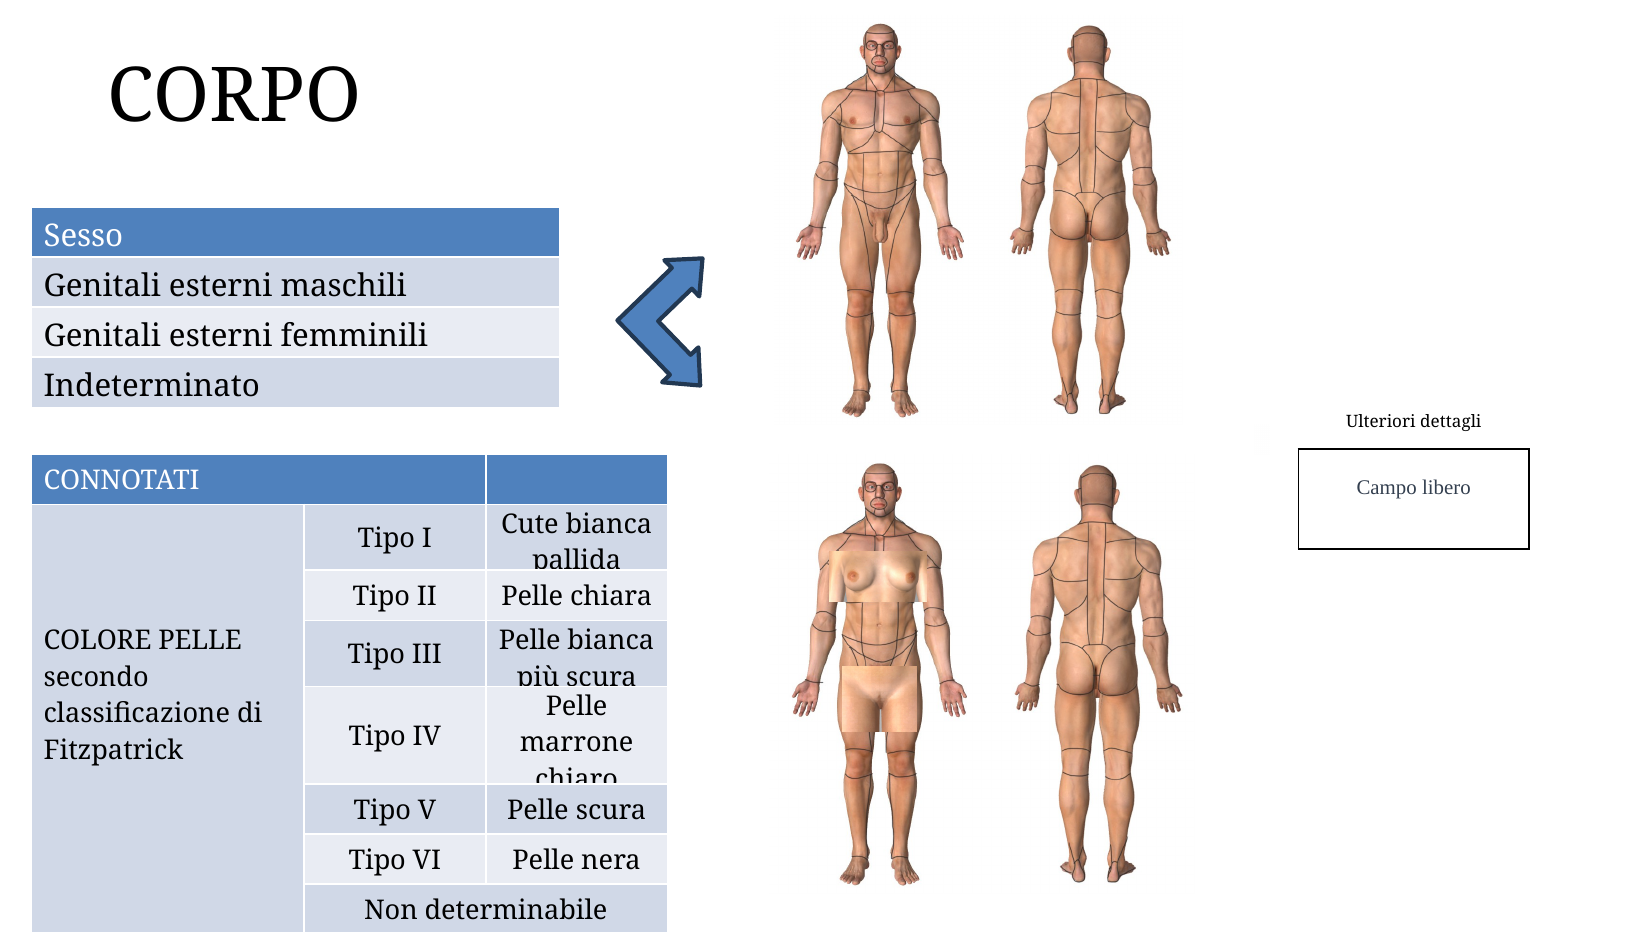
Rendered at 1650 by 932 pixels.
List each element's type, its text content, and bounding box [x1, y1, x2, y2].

table_header [487, 455, 667, 504]
text_box [615, 256, 705, 388]
table_cell Tipo V [305, 785, 485, 833]
table_cell Pelle bianca più scura [487, 621, 667, 686]
table_cell Non determinabile [305, 885, 667, 932]
table_cell Pelle nera [487, 835, 667, 883]
text_box Ulteriori dettagli [1203, 402, 1624, 439]
table_cell Pelle chiara [487, 571, 667, 620]
table_header Sesso [32, 208, 559, 256]
table_cell Pelle scura [487, 785, 667, 833]
table_cell Cute bianca pallida [487, 505, 667, 569]
table_cell Pelle marrone chiaro [487, 687, 667, 783]
table_cell COLORE PELLE secondo classificazione di Fitzpatrick [32, 505, 303, 932]
text_box CORPO [92, 38, 501, 144]
table_cell Tipo VI [305, 835, 485, 883]
table_cell Indeterminato [32, 358, 559, 407]
table_header Campo libero [1299, 450, 1528, 548]
table_cell Tipo III [305, 621, 485, 686]
table_cell Tipo I [305, 505, 485, 569]
table_cell Tipo II [305, 571, 485, 620]
table_cell Tipo IV [305, 687, 485, 783]
table_cell Genitali esterni maschili [32, 258, 559, 306]
table_cell Genitali esterni femminili [32, 308, 559, 356]
table_header CONNOTATI [32, 455, 485, 504]
picture [0, 0, 1650, 931]
